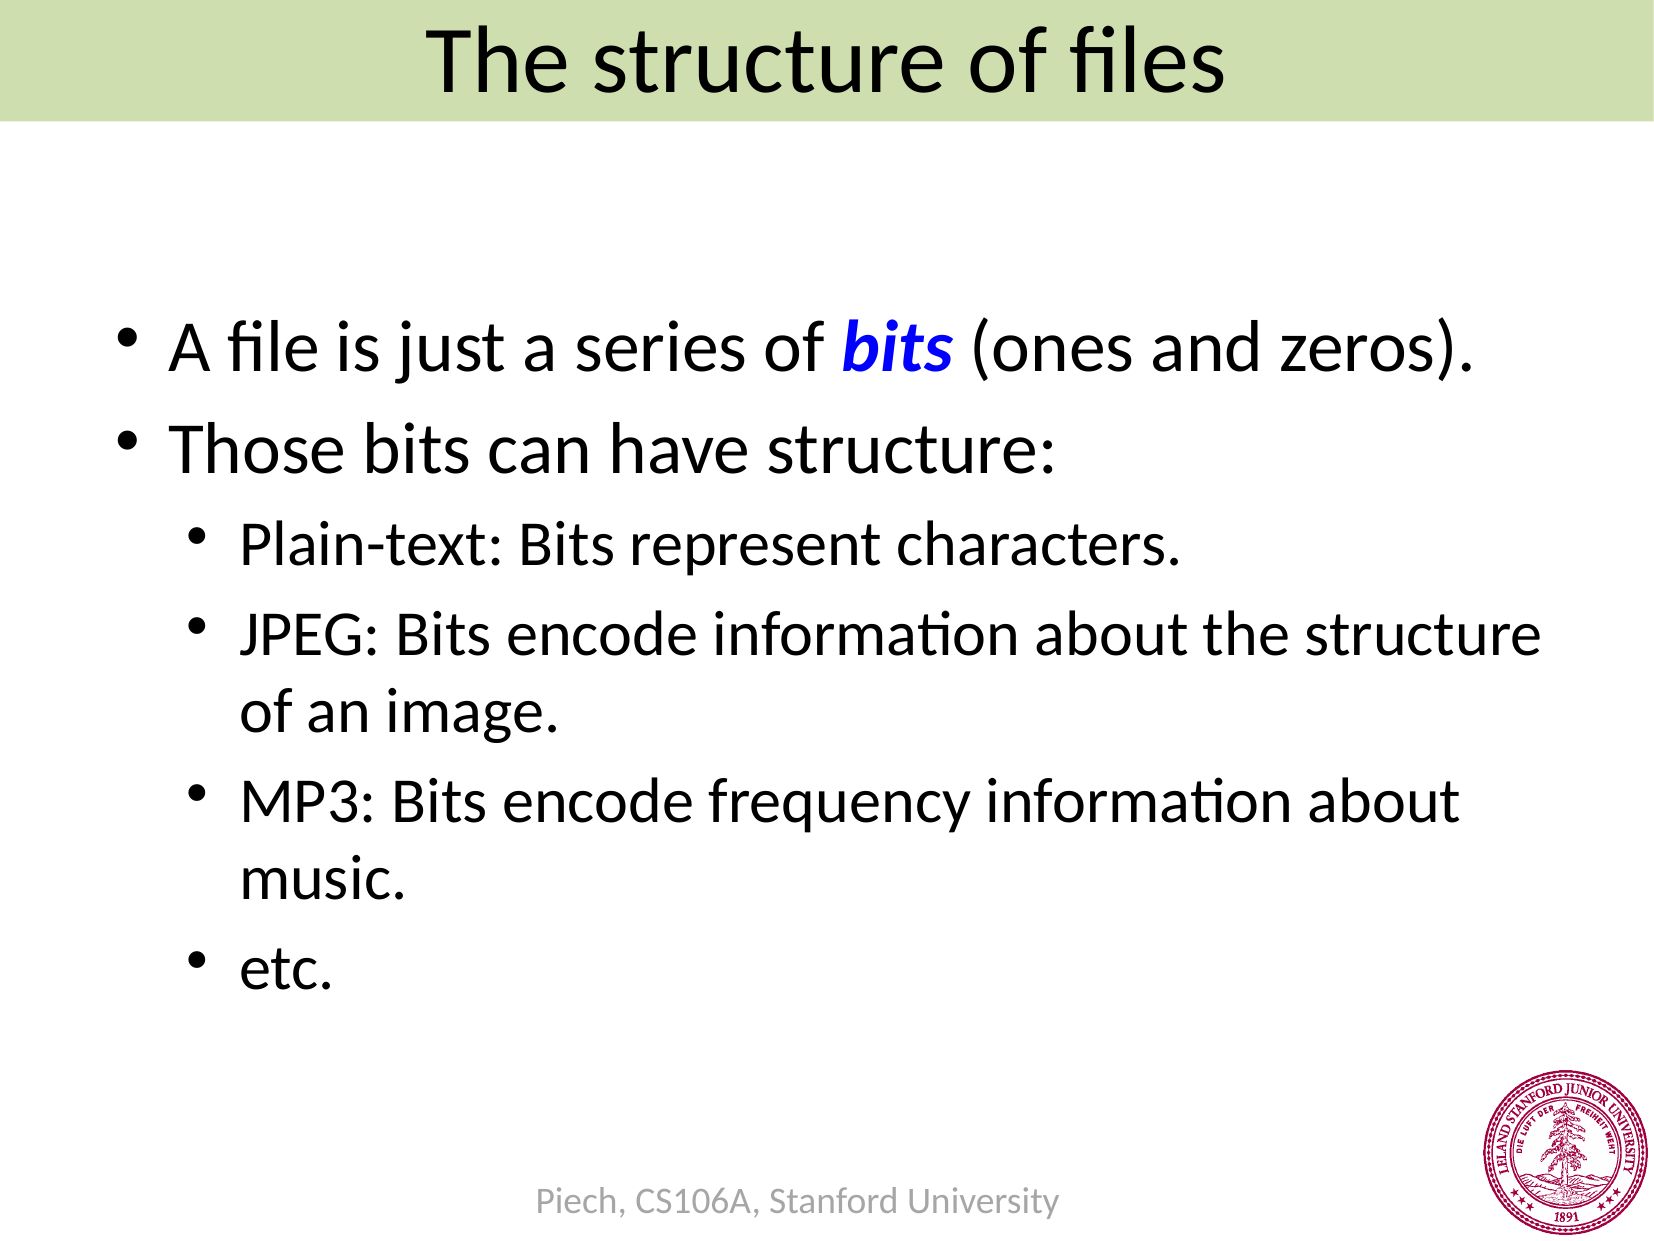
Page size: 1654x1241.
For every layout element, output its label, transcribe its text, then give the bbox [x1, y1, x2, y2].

picture [1483, 1070, 1648, 1235]
text_box The structure of files [0, 0, 1654, 122]
list A file is just a series of bits (ones and zeros). Those bits can have structure: Plain-text: Bits represent characters. JPEG: Bits encode information about the structure of an image. MP3: Bits encode frequency information about music. etc. [82, 290, 1571, 1109]
